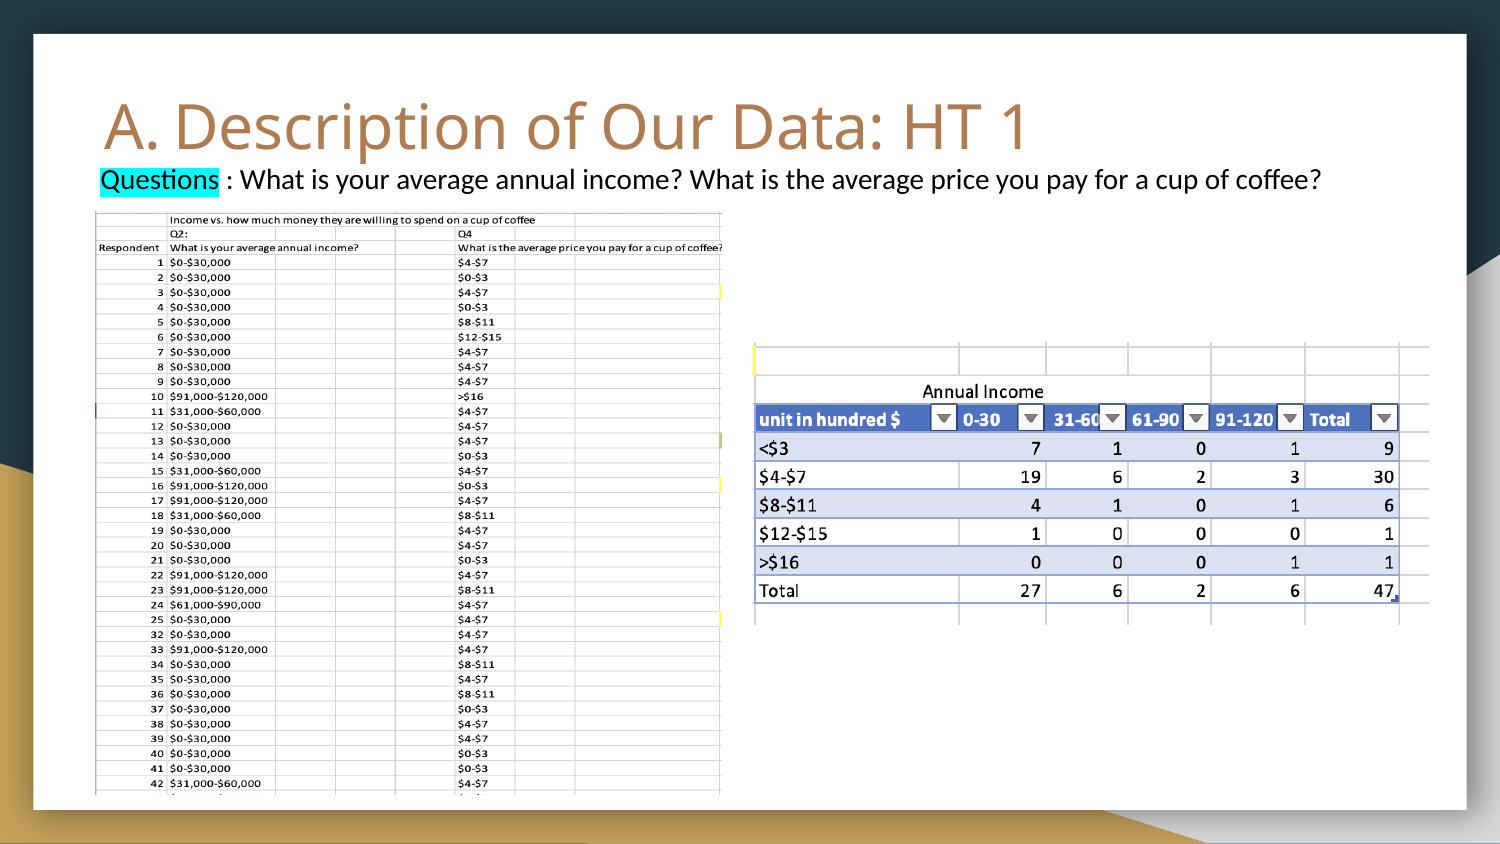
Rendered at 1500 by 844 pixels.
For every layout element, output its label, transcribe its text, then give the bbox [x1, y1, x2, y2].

picture [752, 342, 1430, 625]
text_box Questions : What is your average annual income? What is the average price you pay for a cup of coffee? [85, 145, 1415, 211]
title Description of Our Data: HT 1 [83, 72, 1315, 229]
picture [95, 210, 722, 795]
